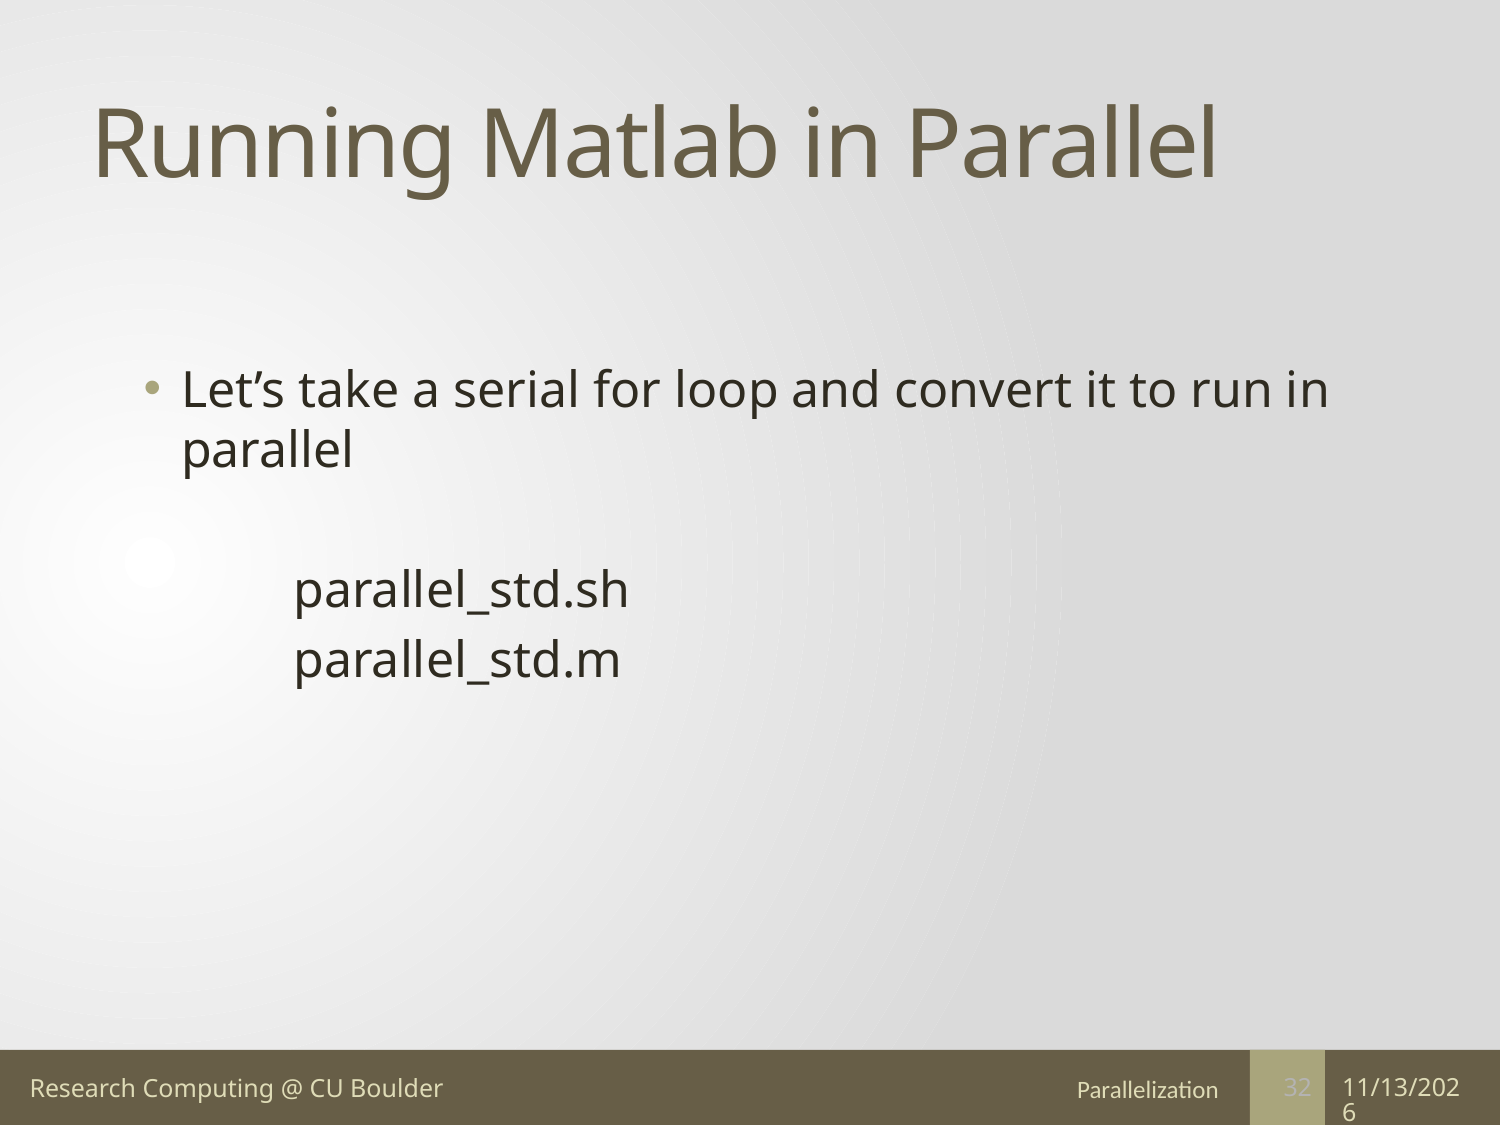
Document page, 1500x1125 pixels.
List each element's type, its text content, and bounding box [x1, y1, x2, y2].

list Let’s take a serial for loop and convert it to run in parallel parallel_std.sh parallel_std.m [109, 350, 1380, 995]
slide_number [1327, 1058, 1490, 1119]
footer Parallelization [410, 1058, 1235, 1119]
title Running Matlab in Parallel [75, 45, 1419, 233]
slide_number 32 [1264, 1065, 1328, 1111]
